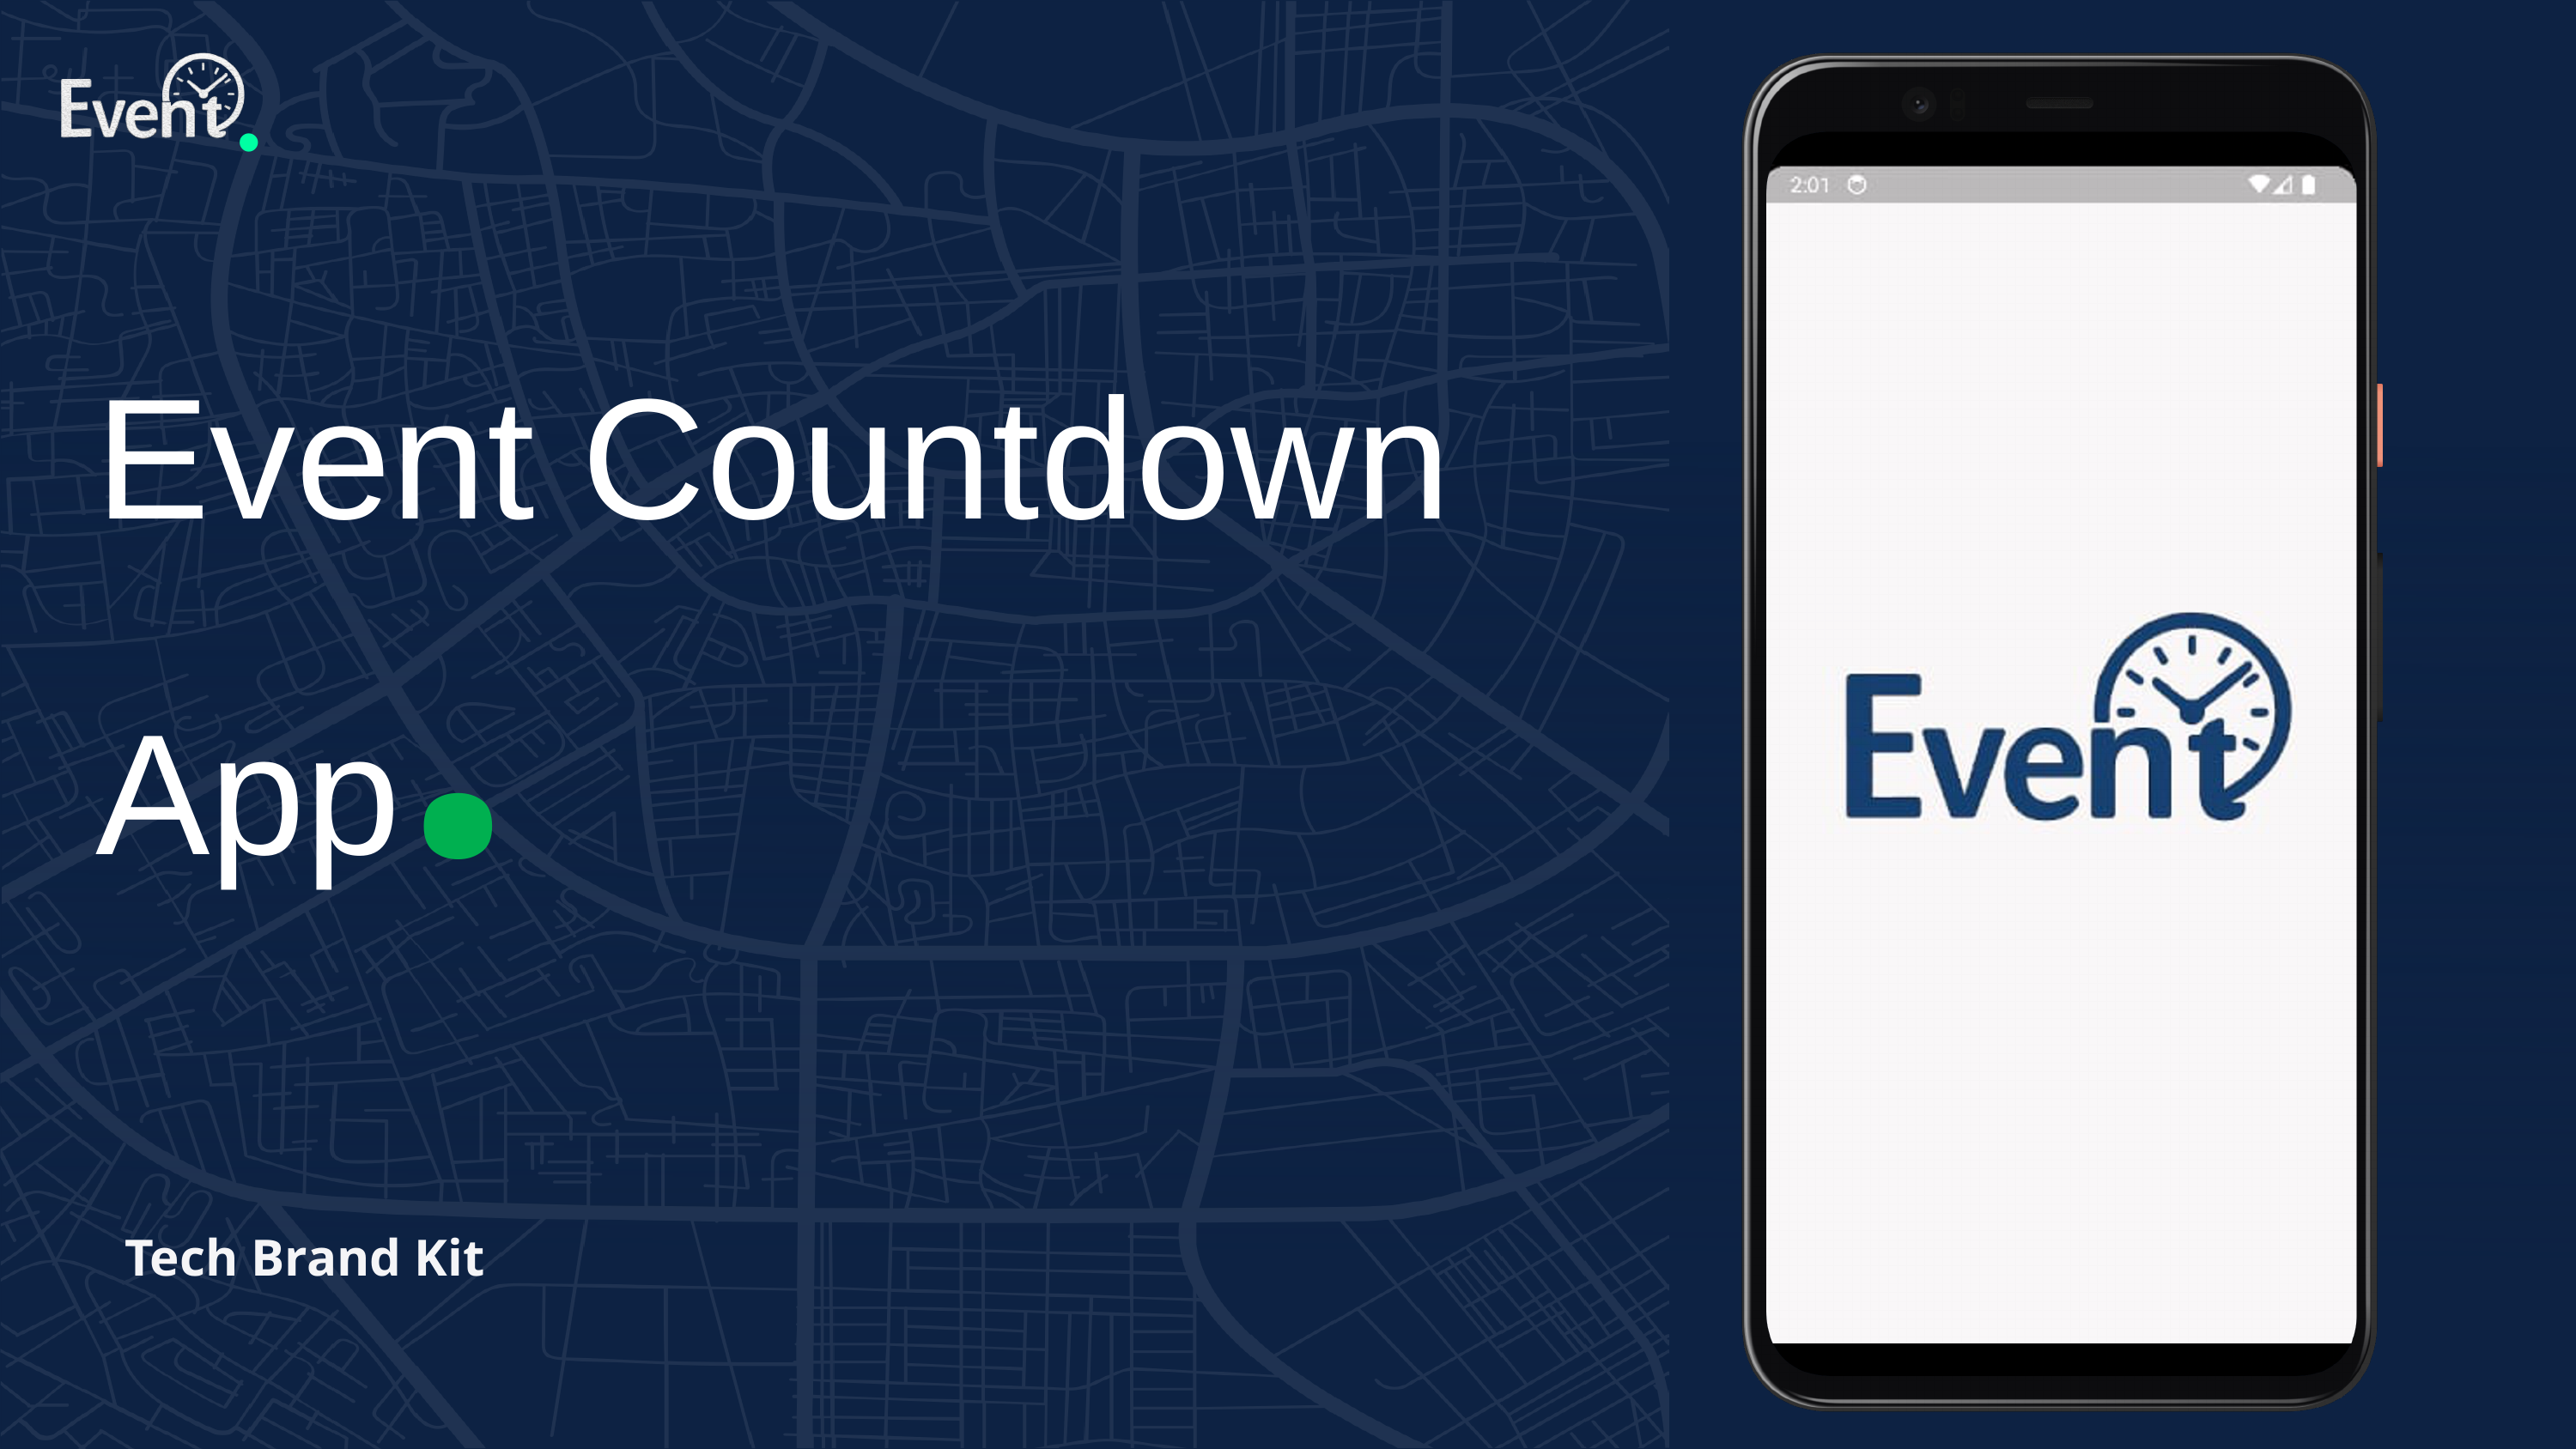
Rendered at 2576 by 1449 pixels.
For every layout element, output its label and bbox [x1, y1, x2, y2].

text_box [274, 65, 280, 165]
picture [0, 0, 2576, 1449]
